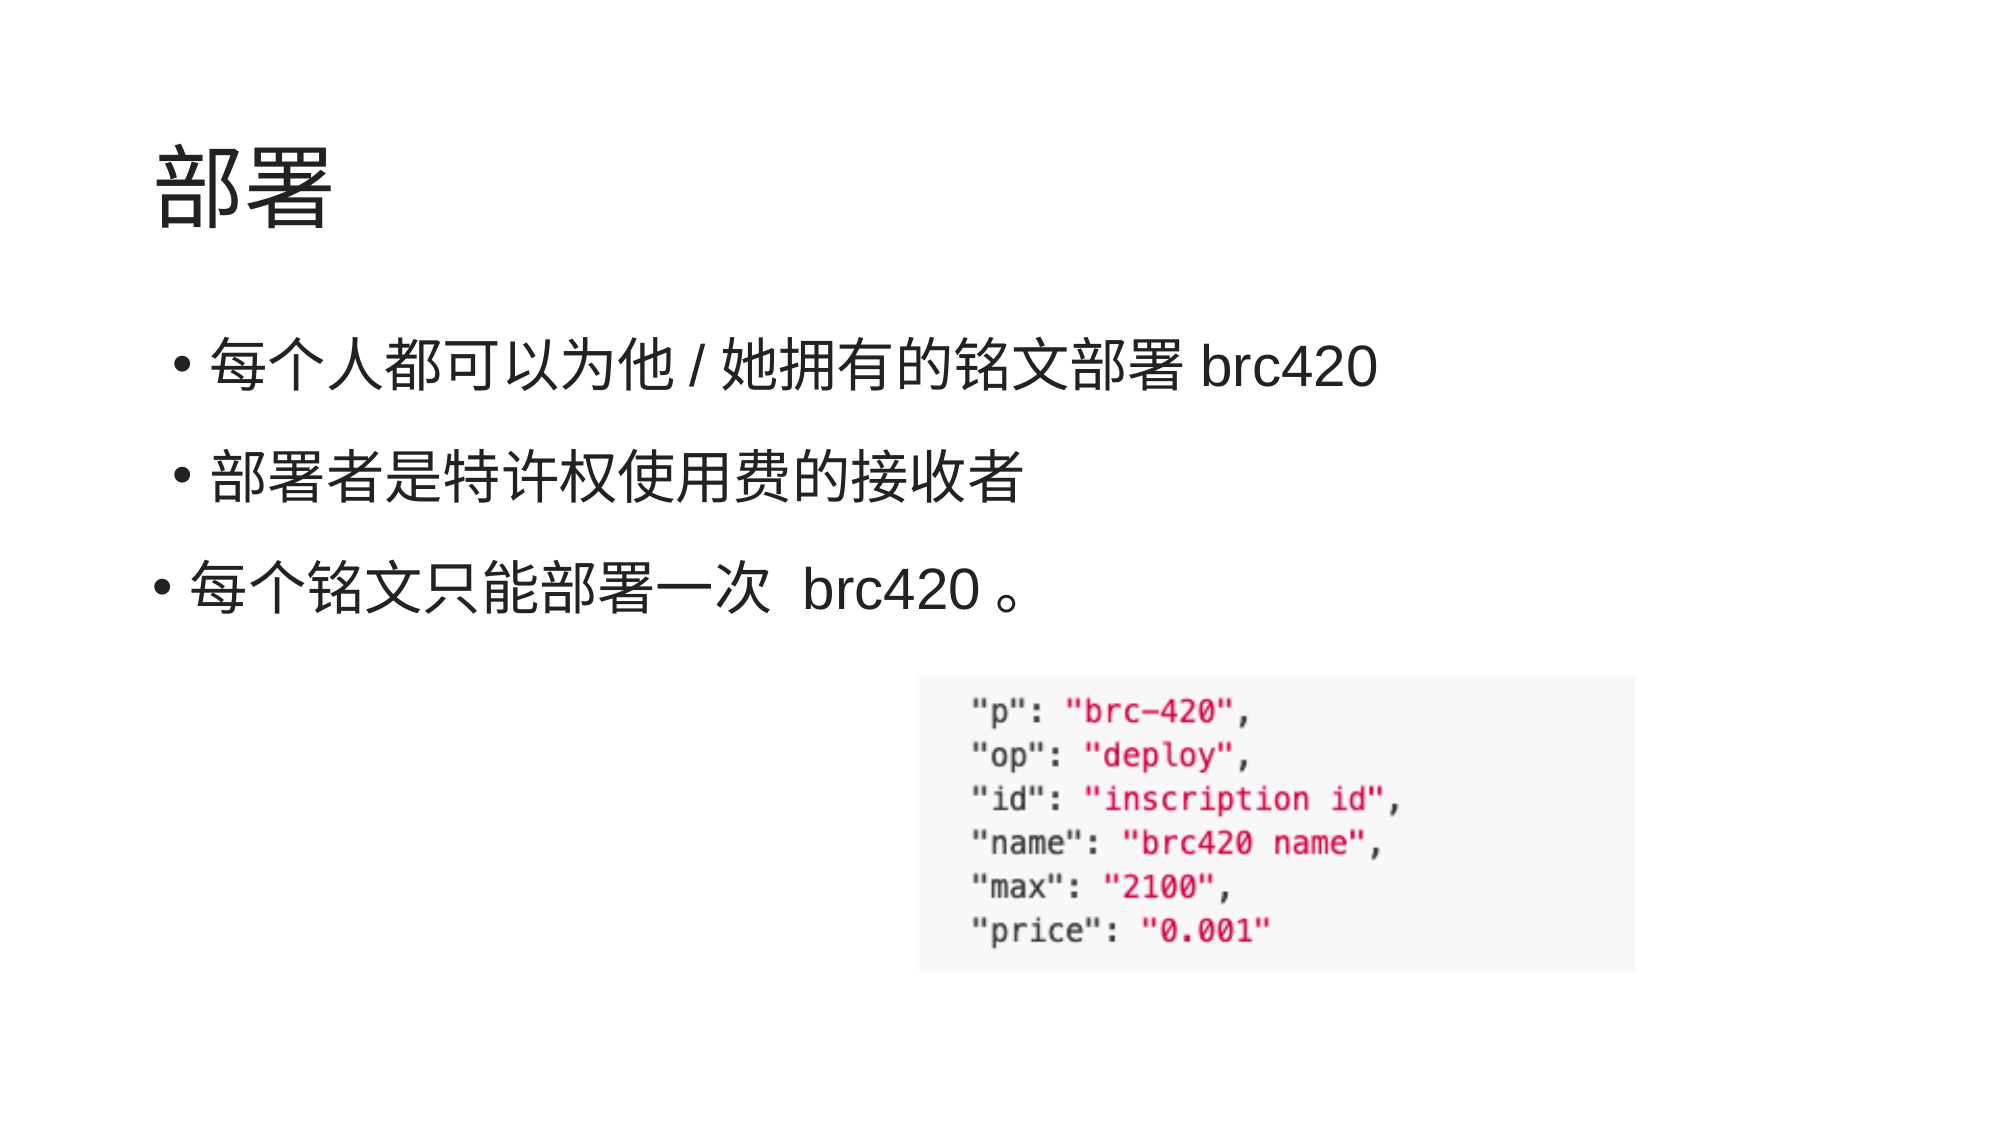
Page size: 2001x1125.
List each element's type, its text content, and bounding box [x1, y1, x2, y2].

list 每个人都可以为他/她拥有的铭文部署brc420 部署者是特许权使用费的接收者 每个铭文只能部署一次 brc420。 [137, 299, 1863, 1014]
title 部署 [137, 59, 1863, 278]
picture [890, 656, 1635, 984]
